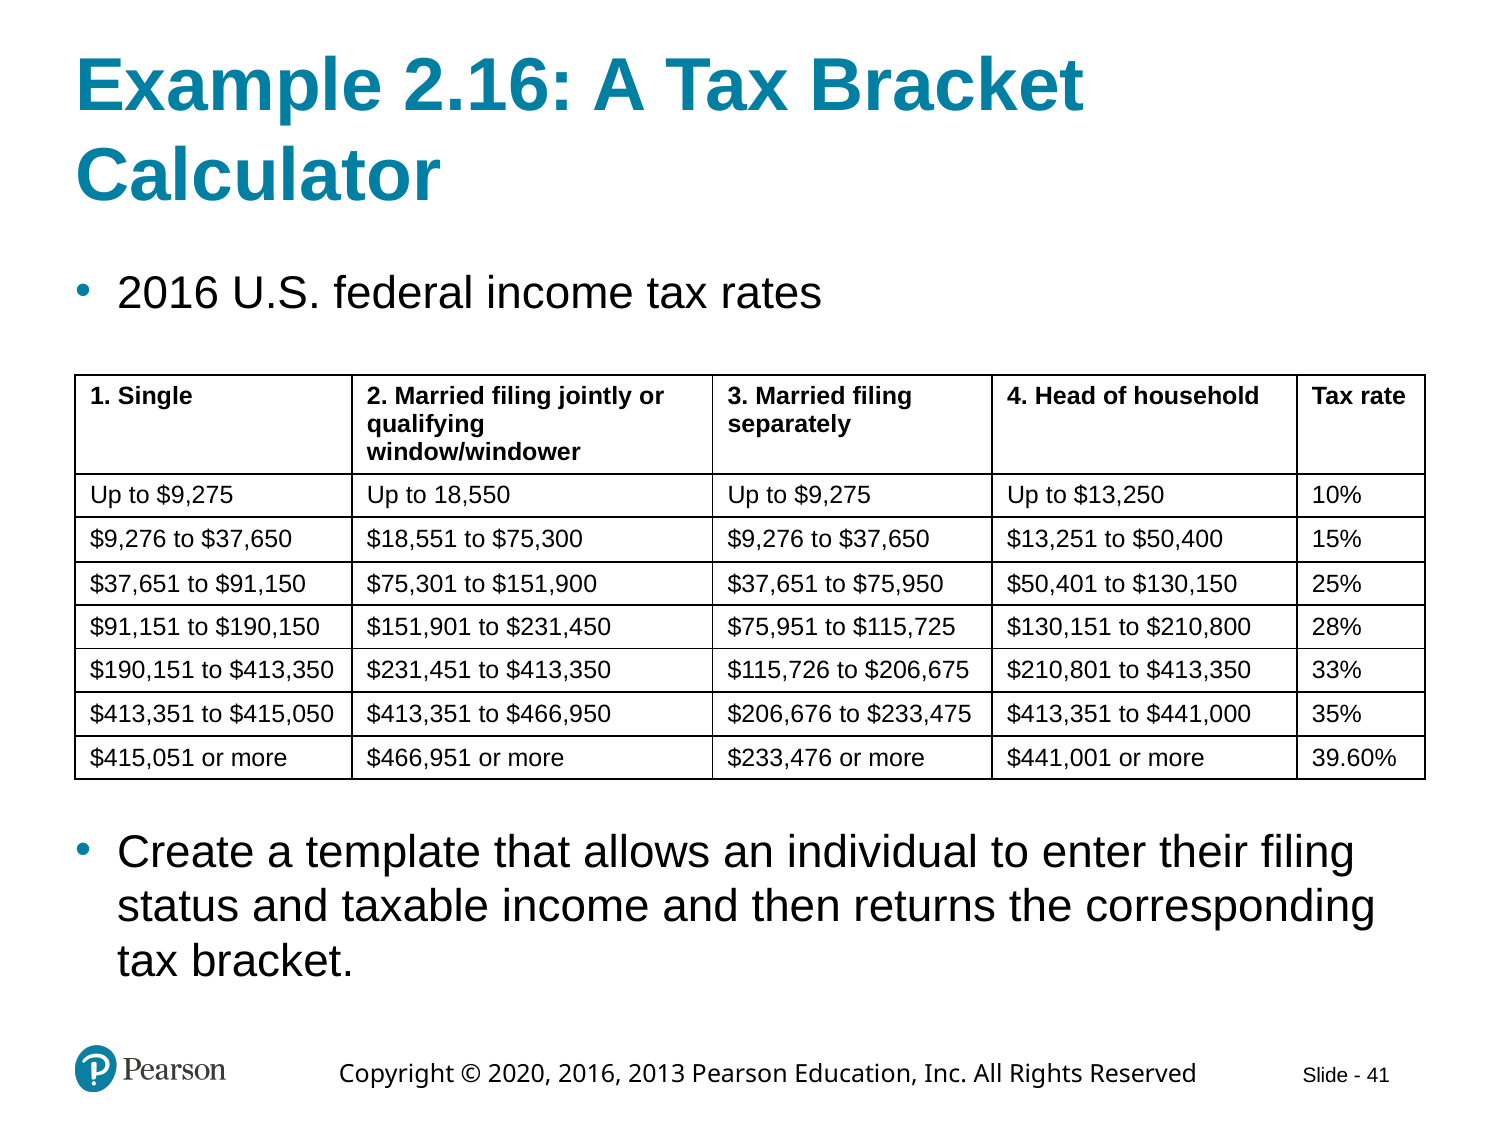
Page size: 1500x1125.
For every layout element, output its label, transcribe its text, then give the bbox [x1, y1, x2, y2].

list Create a template that allows an individual to enter their filing status and taxable income and then returns the corresponding tax bracket. [75, 821, 1425, 1022]
table_header 1. Single [76, 376, 351, 473]
table_cell $37,651 to $75,950 [713, 563, 991, 604]
table_cell 28% [1298, 606, 1424, 648]
table_cell $18,551 to $75,300 [353, 518, 712, 561]
table_cell $75,301 to $151,900 [353, 563, 712, 604]
table_cell 15% [1298, 518, 1424, 561]
table_cell $9,276 to $37,650 [76, 518, 351, 561]
table_cell $91,151 to $190,150 [76, 606, 351, 648]
table_header 2. Married filing jointly or qualifying window/windower [353, 376, 712, 473]
table_cell $130,151 to $210,800 [993, 606, 1296, 648]
table_cell $233,476 or more [713, 737, 991, 778]
table_header 3. Married filing separately [713, 376, 991, 473]
table_cell $441,001 or more [993, 737, 1296, 778]
table_cell $37,651 to $91,150 [76, 563, 351, 604]
table_cell $115,726 to $206,675 [713, 649, 991, 691]
table_cell 33% [1298, 649, 1424, 691]
picture [75, 1045, 90, 1061]
table_cell $210,801 to $413,350 [993, 649, 1296, 691]
table_cell 10% [1298, 475, 1424, 516]
table_cell $190,151 to $413,350 [76, 649, 351, 691]
table_cell $231,451 to $413,350 [353, 649, 712, 691]
table_header Tax rate [1298, 376, 1424, 473]
table_cell 39.60% [1298, 737, 1424, 778]
table_cell Up to 18,550 [353, 475, 712, 516]
title Example 2.16: A Tax Bracket Calculator [75, 35, 1425, 216]
picture [75, 1078, 86, 1092]
table_cell $466,951 or more [353, 737, 712, 778]
table_cell $75,951 to $115,725 [713, 606, 991, 648]
table_cell Up to $9,275 [713, 475, 991, 516]
table_cell 25% [1298, 563, 1424, 604]
table_cell $13,251 to $50,400 [993, 518, 1296, 561]
table_cell $413,351 to $441,000 [993, 693, 1296, 735]
table_cell $413,351 to $466,950 [353, 693, 712, 735]
table_cell $415,051 or more [76, 737, 351, 778]
table_cell $9,276 to $37,650 [713, 518, 991, 561]
table_header 4. Head of household [993, 376, 1296, 473]
table_cell $206,676 to $233,475 [713, 693, 991, 735]
table_cell 35% [1298, 693, 1424, 735]
table_cell $413,351 to $415,050 [76, 693, 351, 735]
picture [83, 1054, 109, 1079]
picture [101, 1045, 226, 1092]
table_cell Up to $13,250 [993, 475, 1296, 516]
list 2016 U.S. federal income tax rates [75, 262, 913, 348]
table_cell $50,401 to $130,150 [993, 563, 1296, 604]
table_cell Up to $9,275 [76, 475, 351, 516]
table_cell $151,901 to $231,450 [353, 606, 712, 648]
